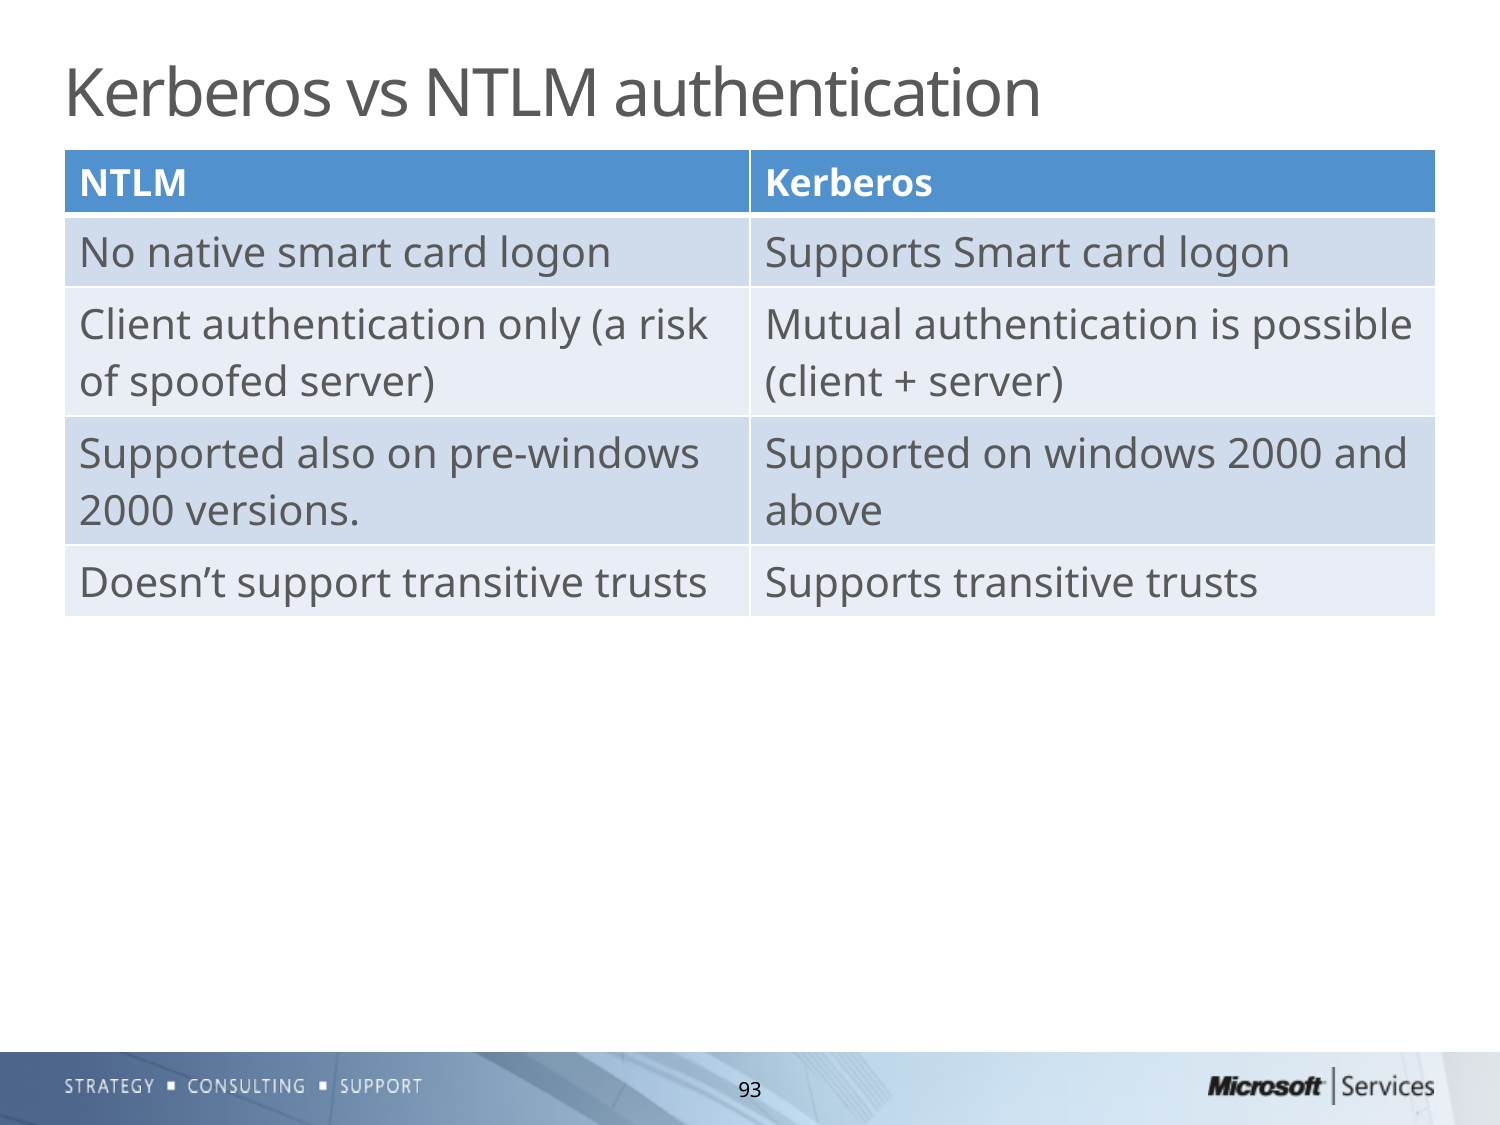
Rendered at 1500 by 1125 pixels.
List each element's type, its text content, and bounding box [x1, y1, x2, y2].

table_cell Client authentication only (a risk of spoofed server) [65, 288, 749, 415]
table_cell Supports transitive trusts [751, 546, 1435, 616]
table_cell No native smart card logon [65, 218, 749, 286]
table_cell Supported on windows 2000 and above [751, 417, 1435, 544]
title Kerberos vs NTLM authentication [63, 59, 1436, 143]
table_cell Doesn’t support transitive trusts [65, 546, 749, 616]
table_header Kerberos [751, 150, 1435, 212]
table_header NTLM [65, 150, 749, 212]
table_cell Mutual authentication is possible (client + server) [751, 288, 1435, 415]
table_cell Supported also on pre-windows 2000 versions. [65, 417, 749, 544]
table_cell Supports Smart card logon [751, 218, 1435, 286]
picture [0, 1052, 1500, 1125]
